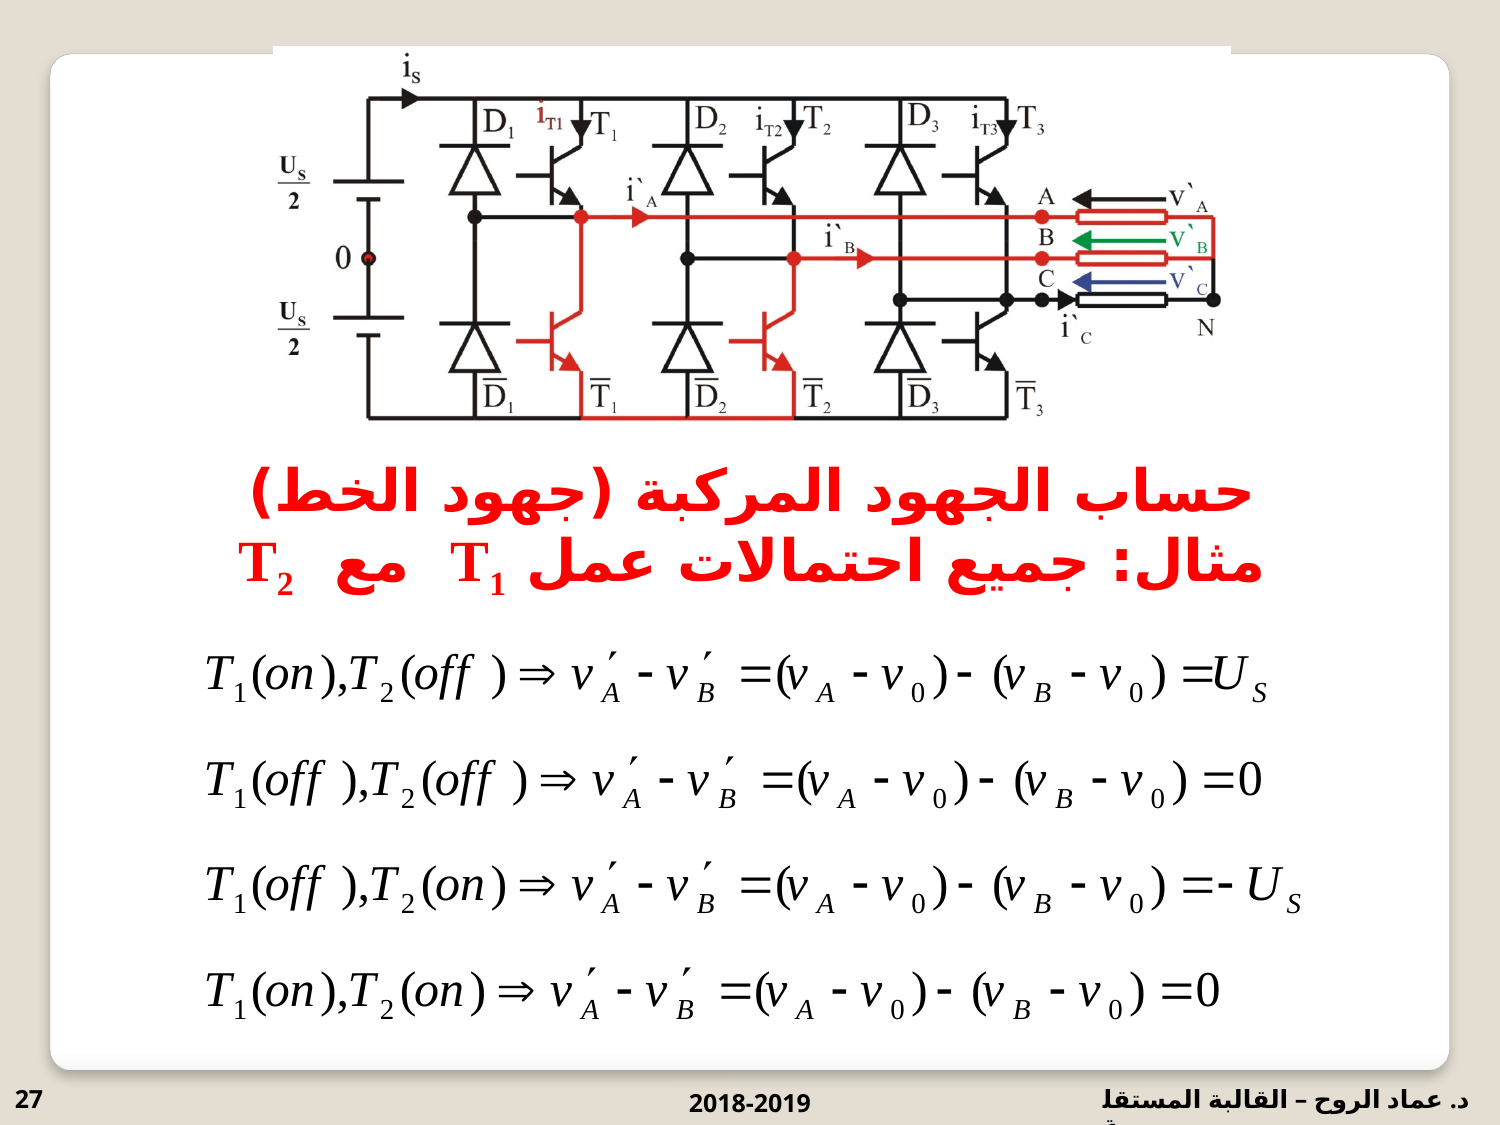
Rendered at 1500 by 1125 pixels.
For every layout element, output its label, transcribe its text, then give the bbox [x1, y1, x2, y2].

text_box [203, 639, 1283, 716]
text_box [203, 745, 1271, 821]
picture [273, 46, 1231, 430]
slide_number 27 [0, 1065, 106, 1125]
slide_number 2018-2019 [562, 1065, 938, 1125]
footer د. عماد الروح – القالبة المستقلة [1089, 1065, 1500, 1125]
text_box حساب الجهود المركبة (جهود الخط) مثال: جميع احتمالات عمل T1 مع T2 [39, 445, 1465, 610]
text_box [203, 955, 1229, 1032]
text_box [203, 850, 1317, 926]
